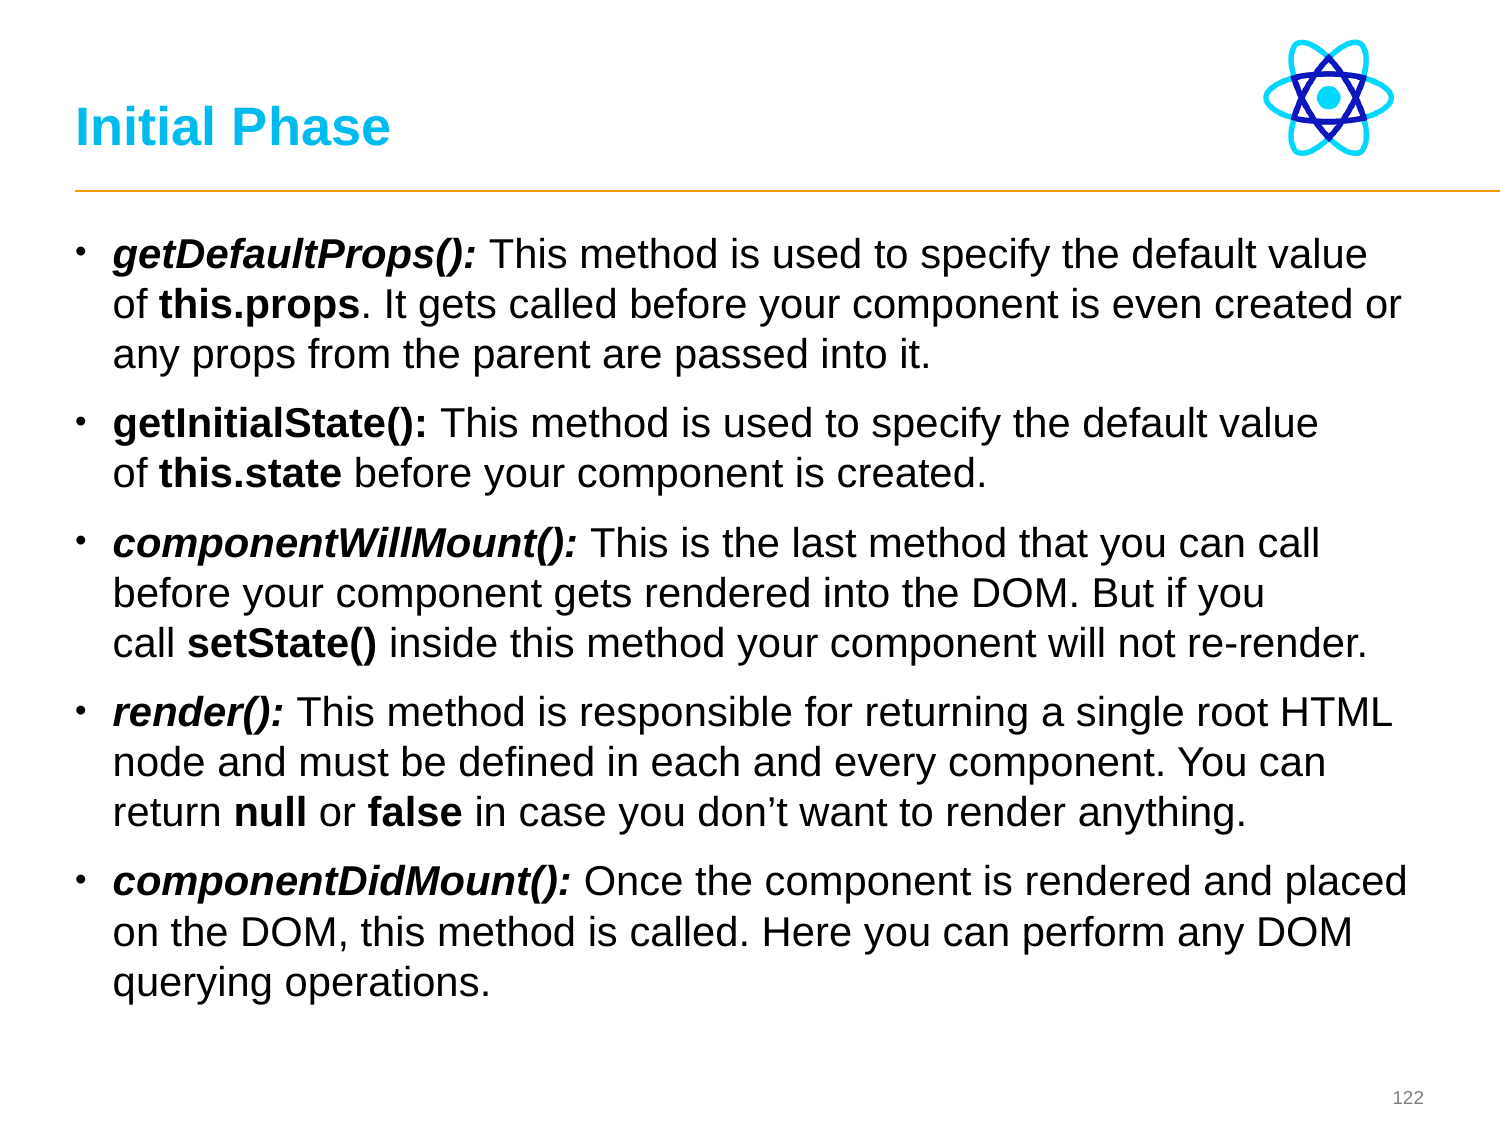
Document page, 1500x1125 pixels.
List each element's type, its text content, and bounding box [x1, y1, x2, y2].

list getDefaultProps(): This method is used to specify the default value of this.props. It gets called before your component is even created or any props from the parent are passed into it. getInitialState(): This method is used to specify the default value of this.state before your component is created. componentWillMount(): This is the last method that you can call before your component gets rendered into the DOM. But if you call setState() inside this method your component will not re-render. render(): This method is responsible for returning a single root HTML node and must be defined in each and every component. You can return null or false in case you don’t want to render anything. componentDidMount(): Once the component is rendered and placed on the DOM, this method is called. Here you can perform any DOM querying operations. [75, 226, 1425, 1018]
title Initial Phase [75, 27, 1422, 157]
